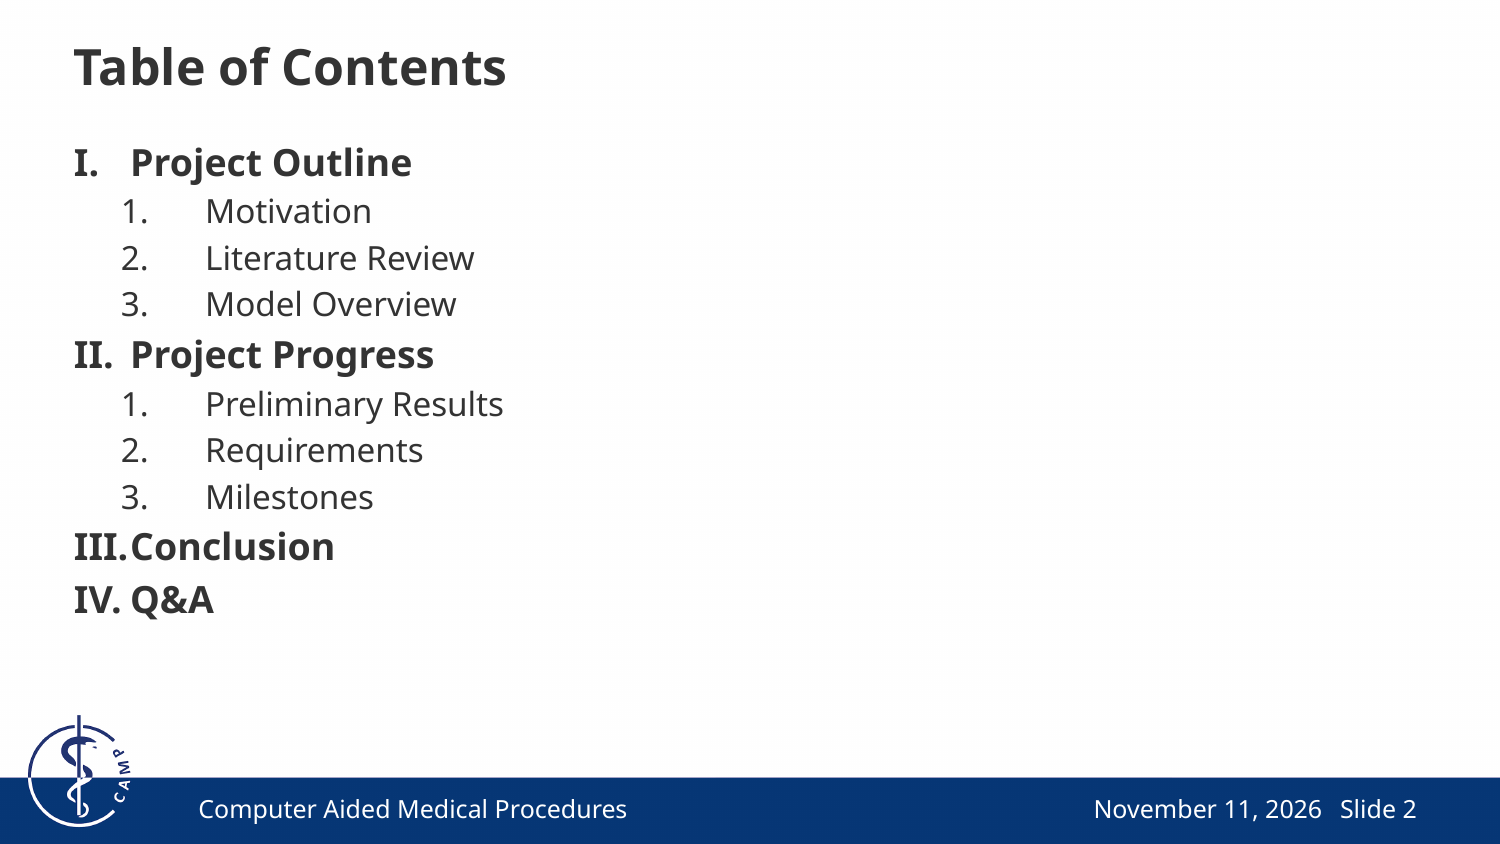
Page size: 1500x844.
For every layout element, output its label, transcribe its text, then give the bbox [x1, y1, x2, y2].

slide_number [800, 778, 1325, 844]
slide_number Slide 2 [1325, 778, 1500, 844]
list Project Outline Motivation Literature Review Model Overview Project Progress Preliminary Results Requirements Milestones Conclusion Q&A [58, 131, 1441, 760]
picture [0, 0, 1500, 844]
footer Computer Aided Medical Procedures [183, 778, 800, 844]
title Table of Contents [58, 28, 1438, 104]
